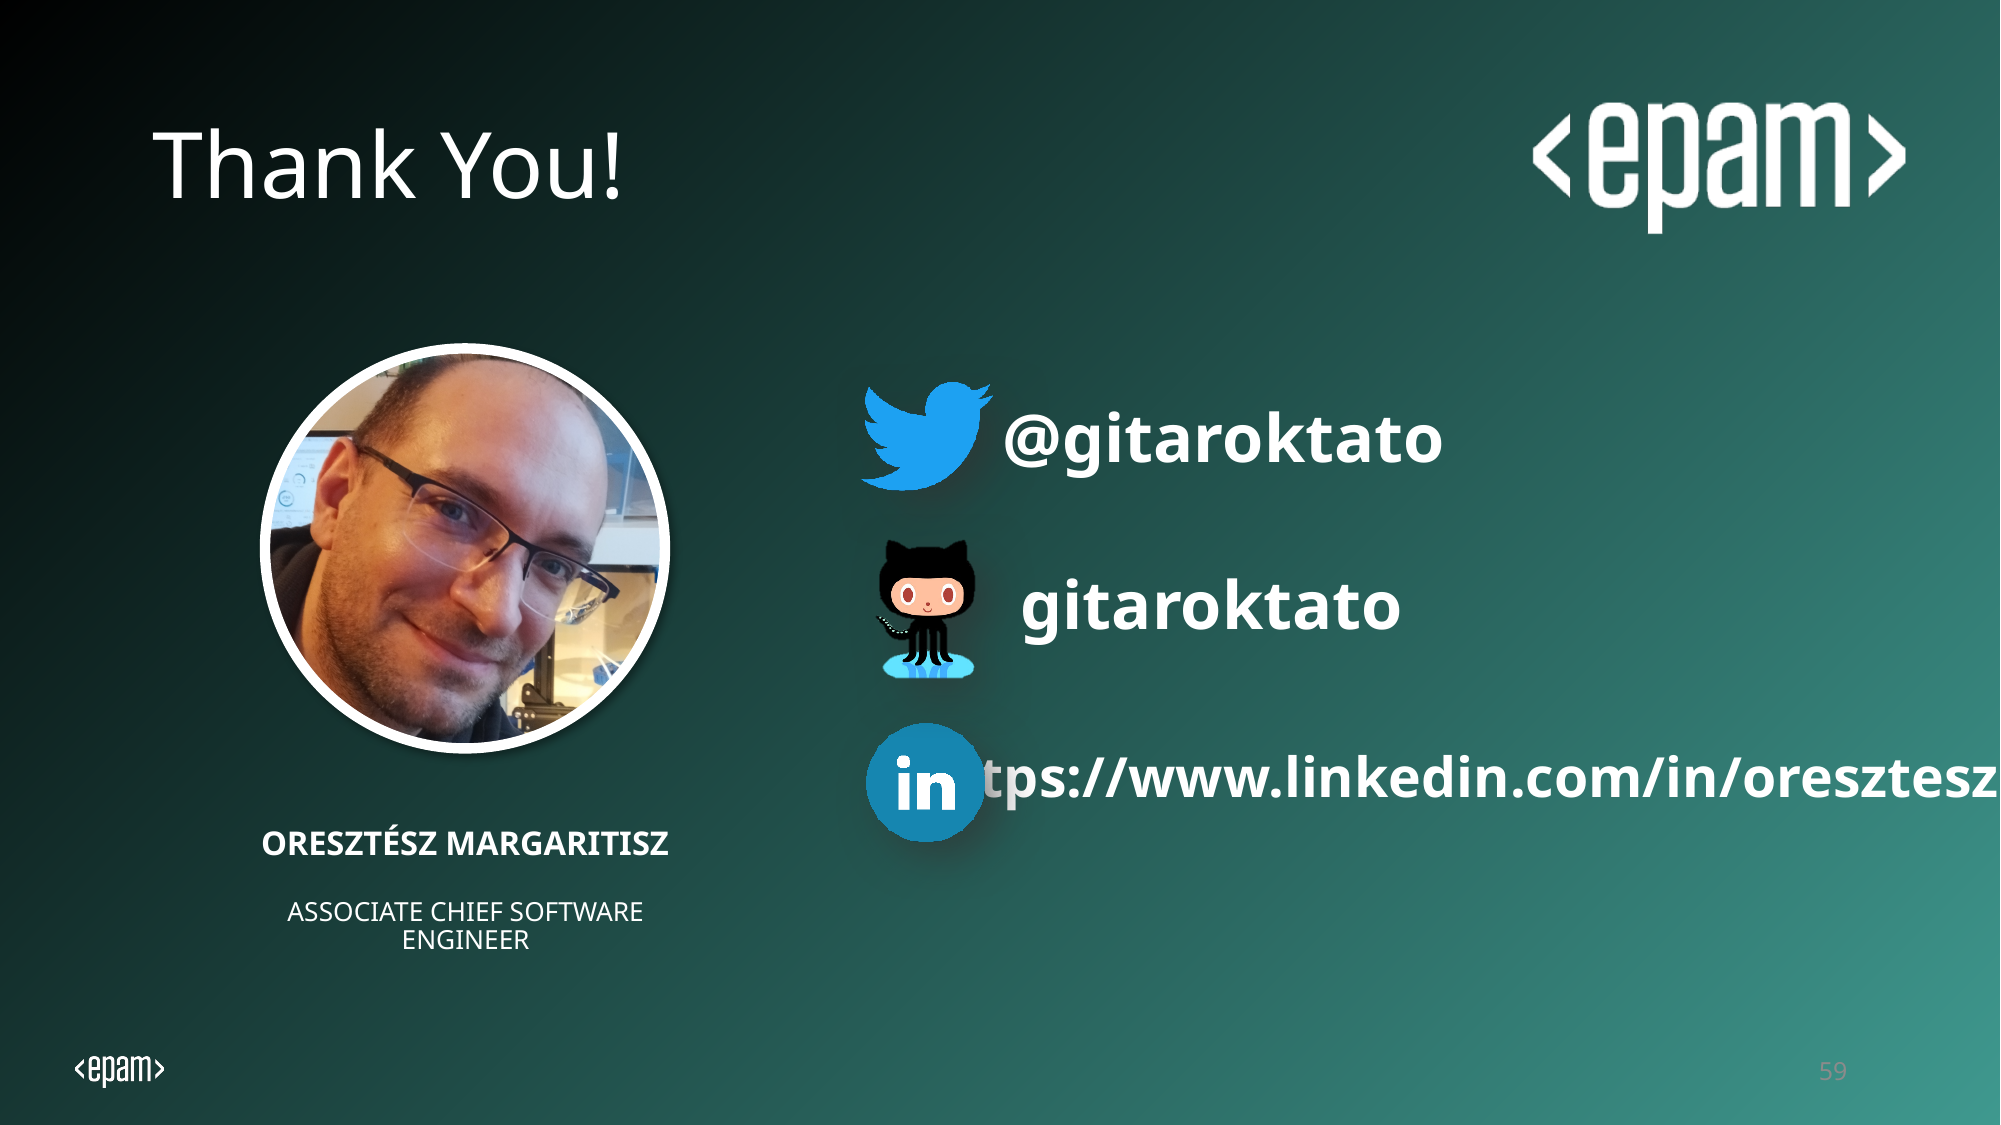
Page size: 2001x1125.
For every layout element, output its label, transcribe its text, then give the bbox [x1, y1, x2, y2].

picture [866, 723, 985, 842]
picture [75, 1056, 164, 1088]
list ASSOCIATE CHIEF SOFTWARE ENGINEER [207, 891, 724, 963]
text_box https://www.linkedin.com/in/oresztesz [1032, 735, 2000, 817]
title Thank You! [137, 59, 1863, 278]
text_box gitaroktato [1062, 555, 1419, 651]
picture [264, 348, 665, 749]
picture [837, 518, 1016, 697]
list ORESZTÉSZ MARGARITISZ [206, 819, 724, 892]
picture [1505, 88, 1934, 249]
slide_number 59 [1412, 1042, 1863, 1103]
picture [859, 381, 994, 491]
text_box @gitaroktato [994, 388, 1460, 483]
